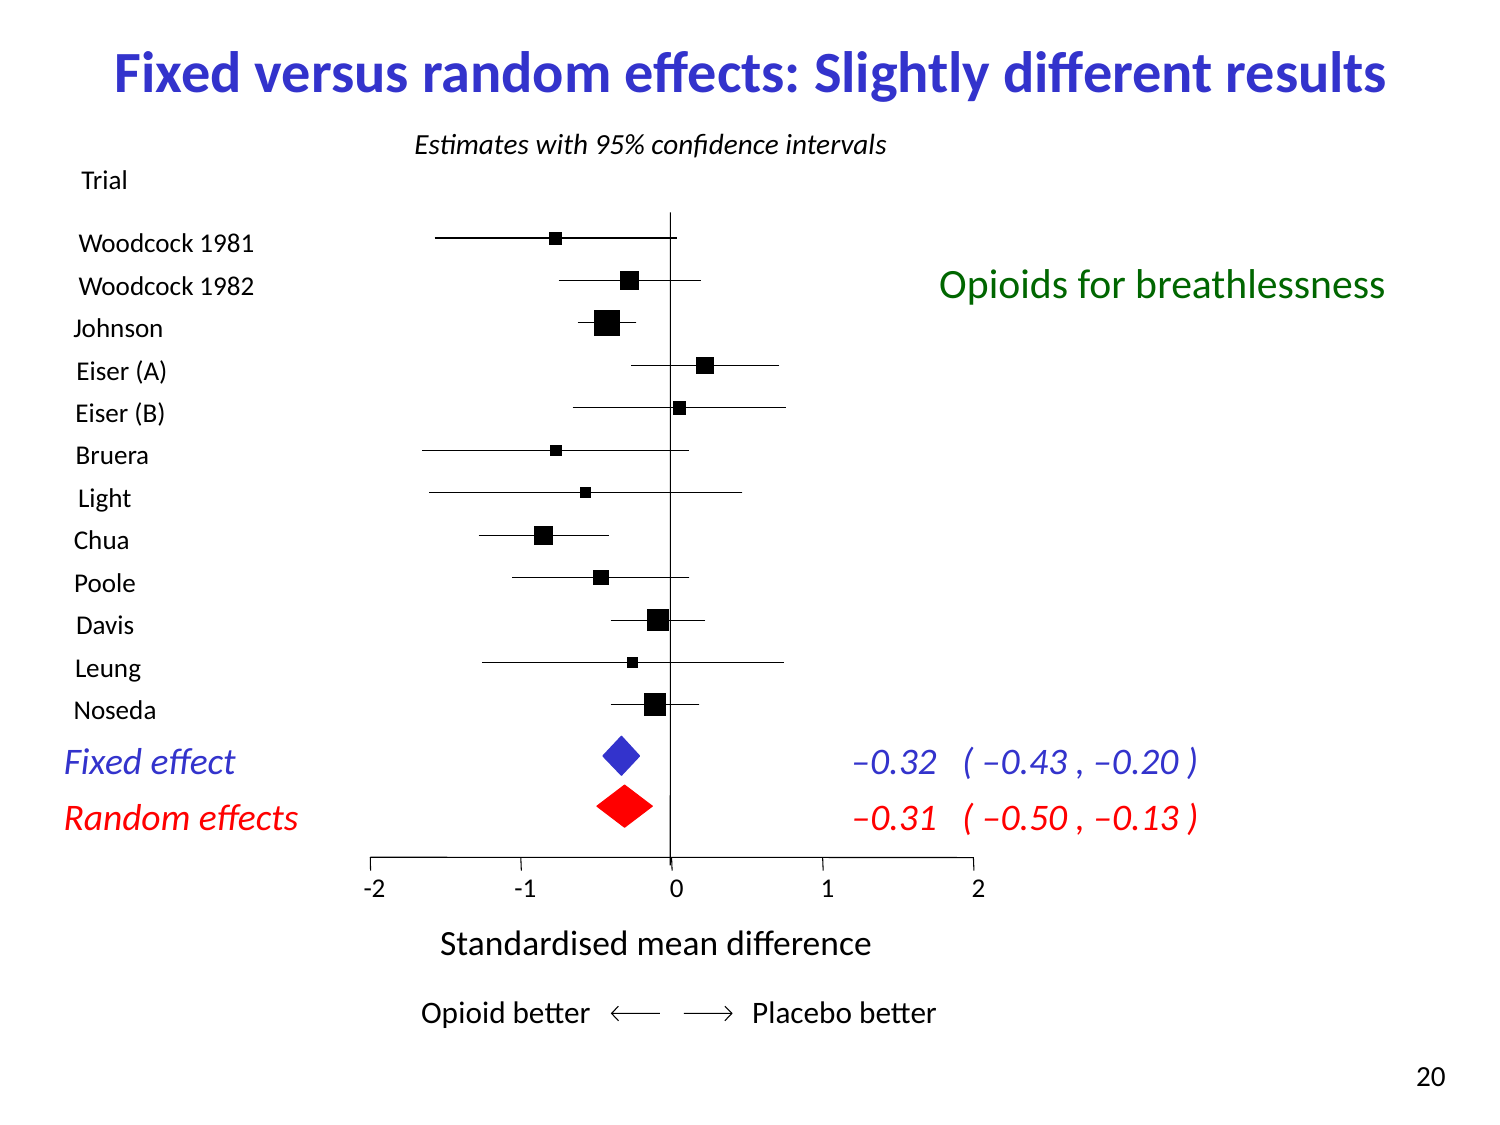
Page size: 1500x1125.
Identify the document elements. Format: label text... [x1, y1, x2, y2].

title Fixed versus random effects: Slightly different results [37, 24, 1466, 113]
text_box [62, 124, 1200, 1030]
text_box Opioids for breathlessness [1204, 249, 1463, 315]
slide_number 20 [1259, 1049, 1461, 1125]
